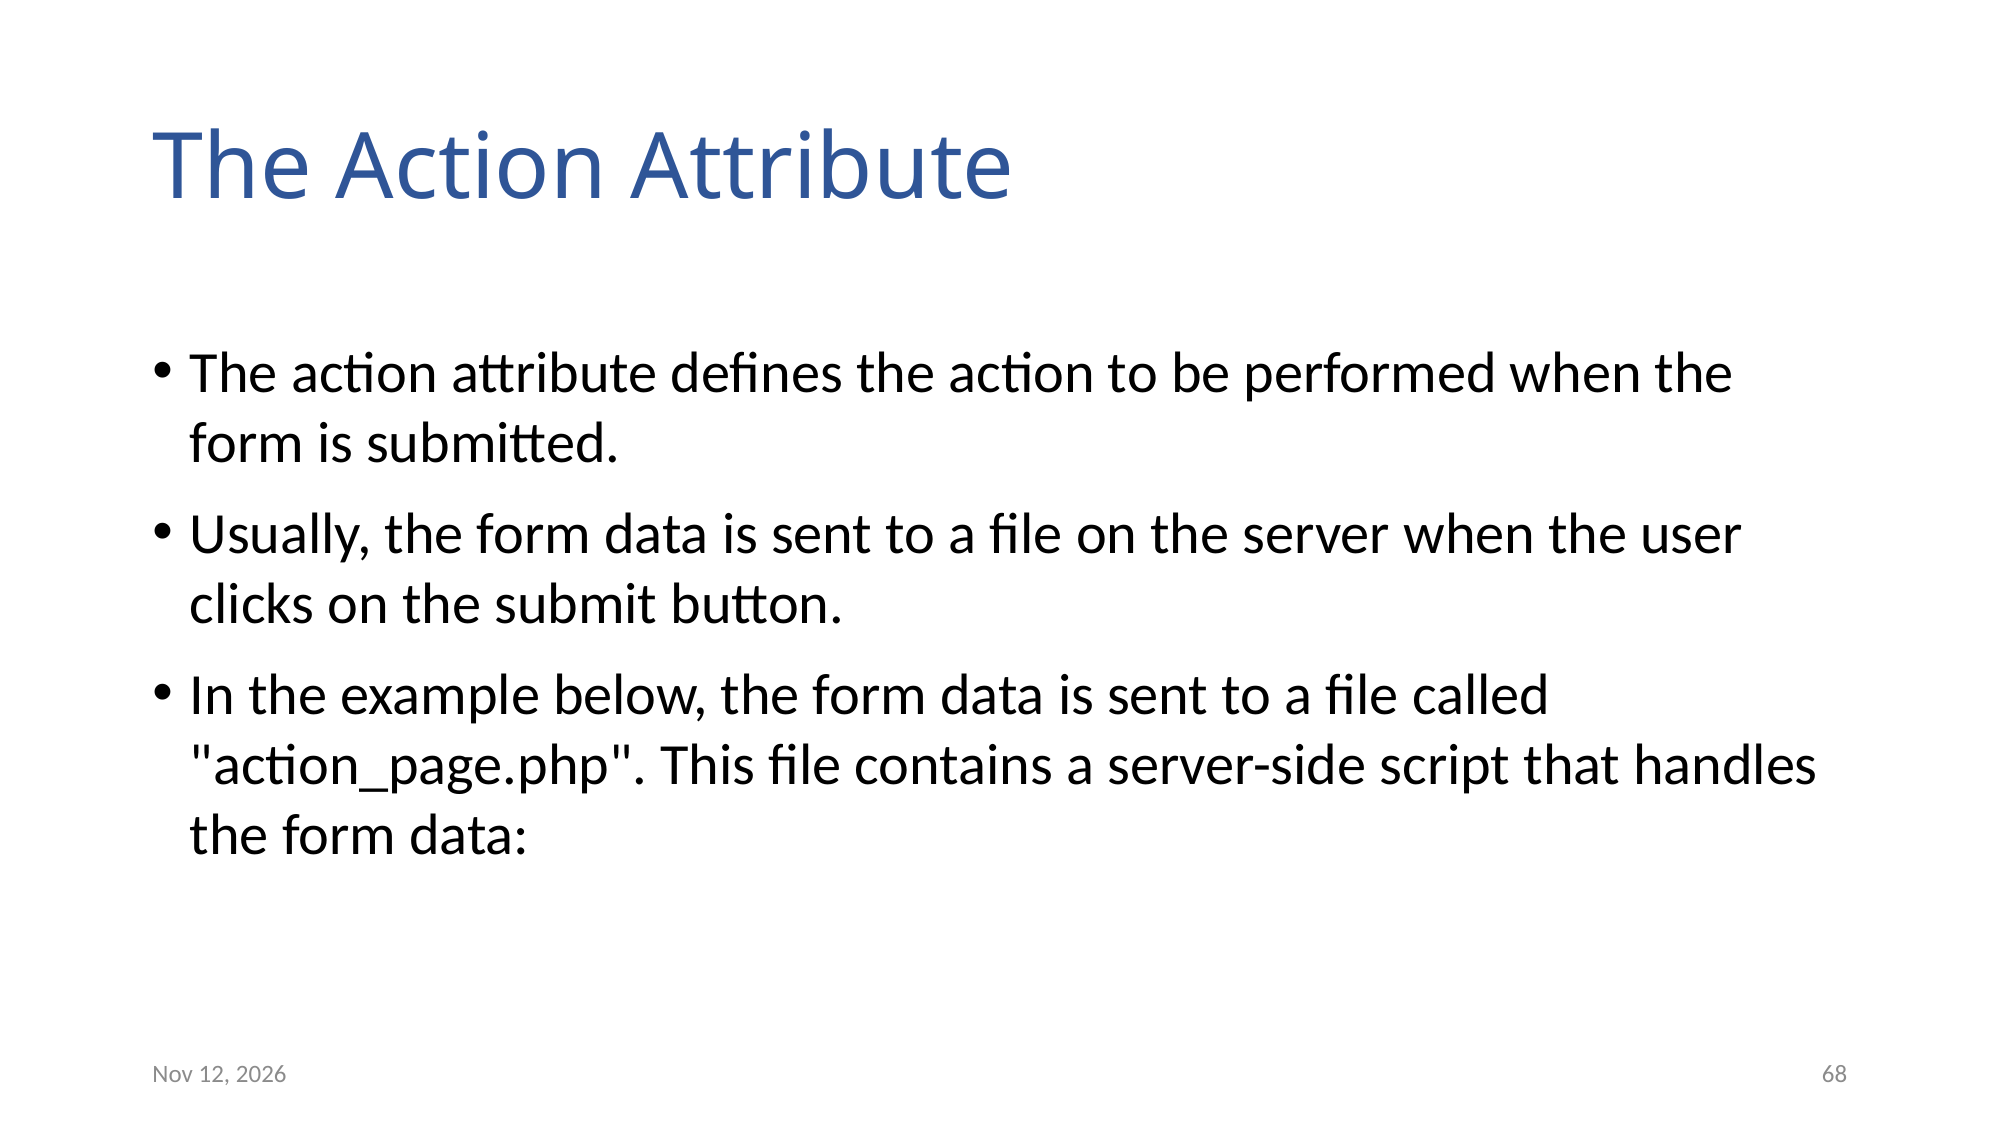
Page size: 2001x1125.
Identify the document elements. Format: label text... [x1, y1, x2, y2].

list The action attribute defines the action to be performed when the form is submitted. Usually, the form data is sent to a file on the server when the user clicks on the submit button. In the example below, the form data is sent to a file called "action_page.php". This file contains a server-side script that handles the form data: [137, 326, 1863, 944]
slide_number 68 [1412, 1042, 1863, 1103]
slide_number 13-Jan-24 [137, 1042, 588, 1103]
title The Action Attribute [137, 59, 1863, 278]
